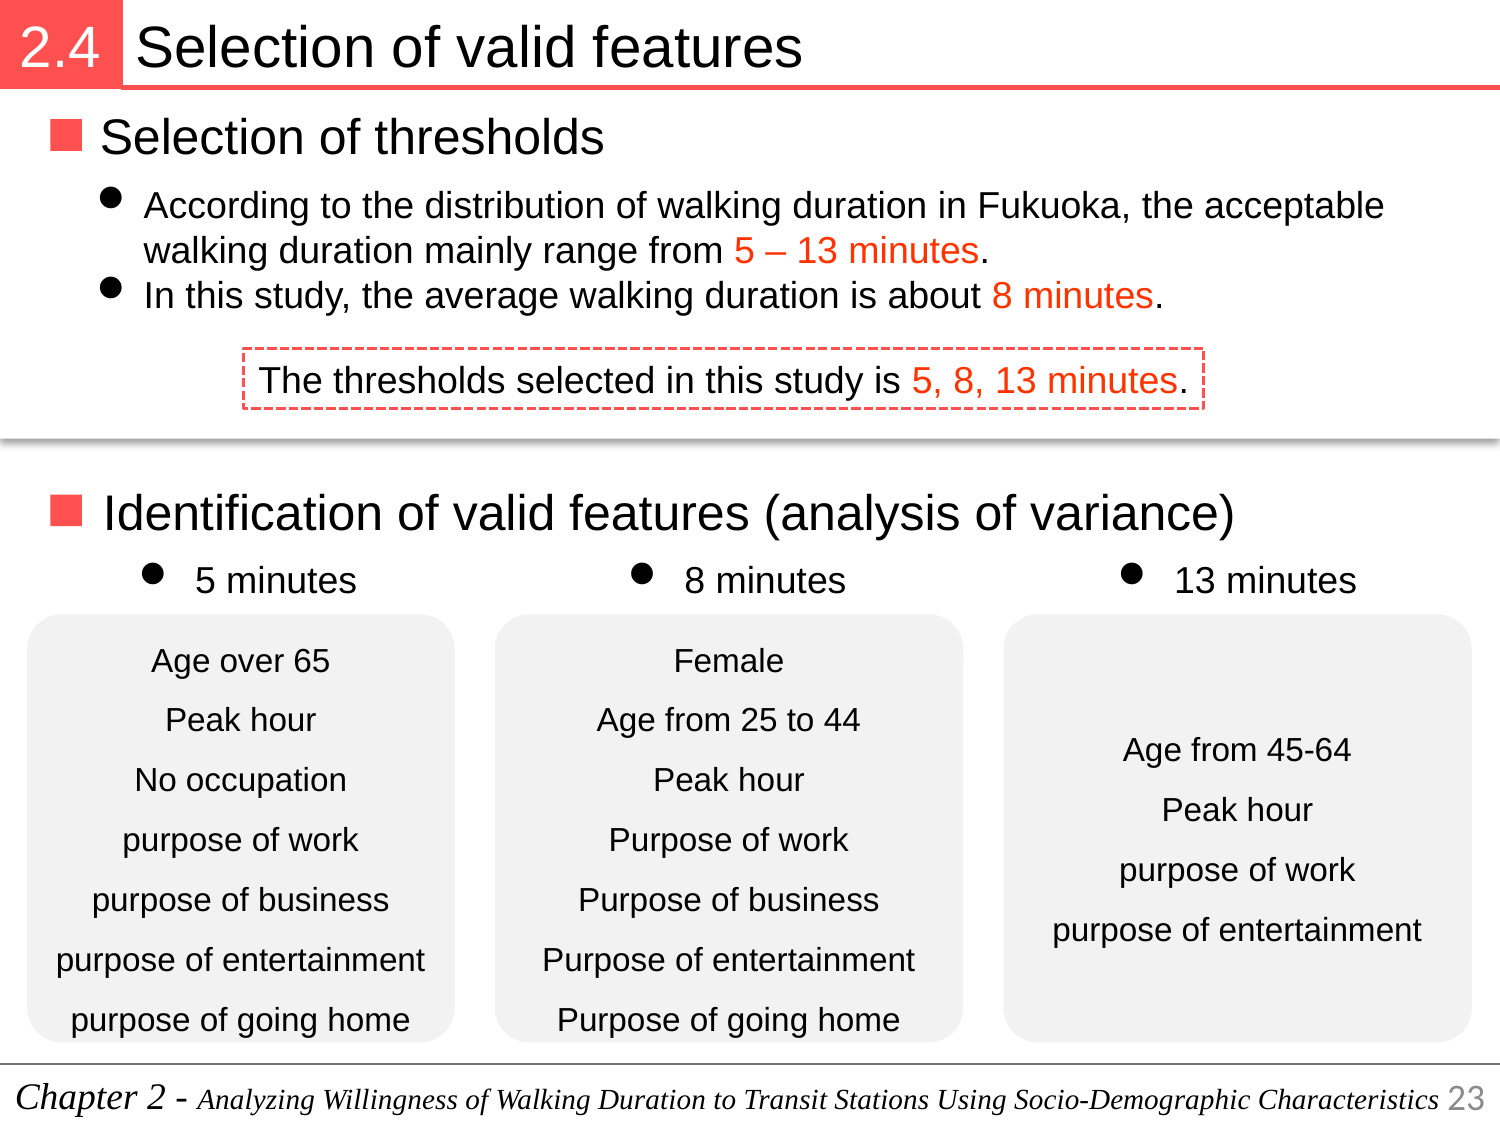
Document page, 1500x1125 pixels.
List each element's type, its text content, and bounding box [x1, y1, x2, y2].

text_box 13 minutes [1103, 549, 1373, 609]
text_box [0, 87, 1500, 440]
text_box 8 minutes [613, 549, 862, 609]
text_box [50, 472, 1259, 549]
text_box According to the distribution of walking duration in Fukuoka, the acceptable walking duration mainly range from 5 – 13 minutes. In this study, the average walking duration is about 8 minutes. [82, 173, 1432, 323]
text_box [50, 96, 624, 173]
text_box Age from 45-64 Peak hour purpose of work purpose of entertainment [1002, 613, 1473, 1044]
text_box Selection of valid features [121, 1, 1500, 85]
text_box The thresholds selected in this study is 5, 8, 13 minutes. [243, 348, 1204, 409]
text_box Age over 65 Peak hour No occupation purpose of work purpose of business purpose of entertainment purpose of going home [26, 613, 456, 1044]
slide_number 23 [1162, 1065, 1500, 1125]
text_box Chapter 2 - Analyzing Willingness of Walking Duration to Transit Stations Using Socio-Demographic Characteristics [0, 1065, 1162, 1125]
text_box Female Age from 25 to 44 Peak hour Purpose of work Purpose of business Purpose of entertainment Purpose of going home [493, 613, 965, 1044]
text_box 5 minutes [123, 549, 373, 609]
text_box 2.4 [0, 0, 121, 87]
